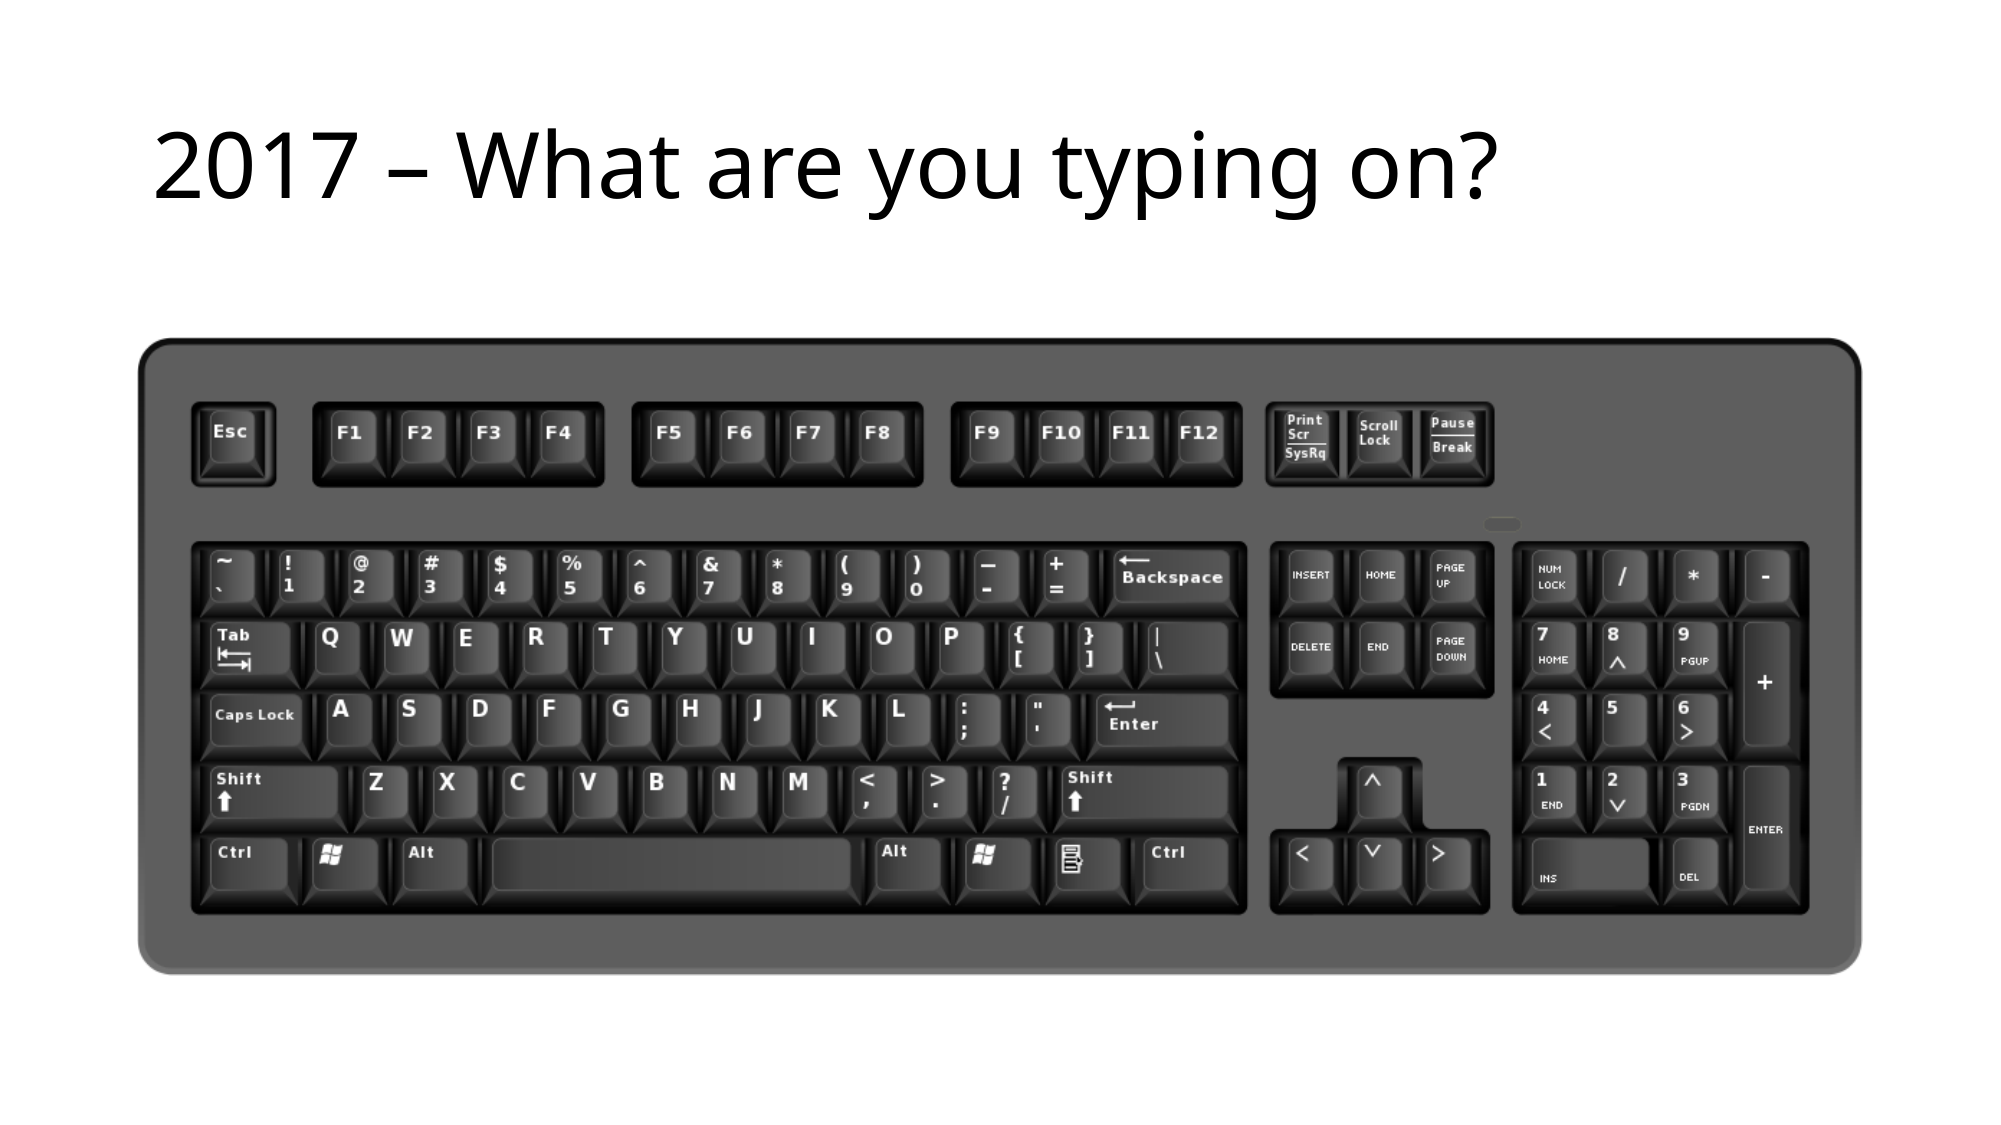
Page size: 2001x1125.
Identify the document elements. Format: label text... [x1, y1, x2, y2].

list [137, 337, 1863, 976]
title 2017 – What are you typing on? [137, 59, 1863, 278]
